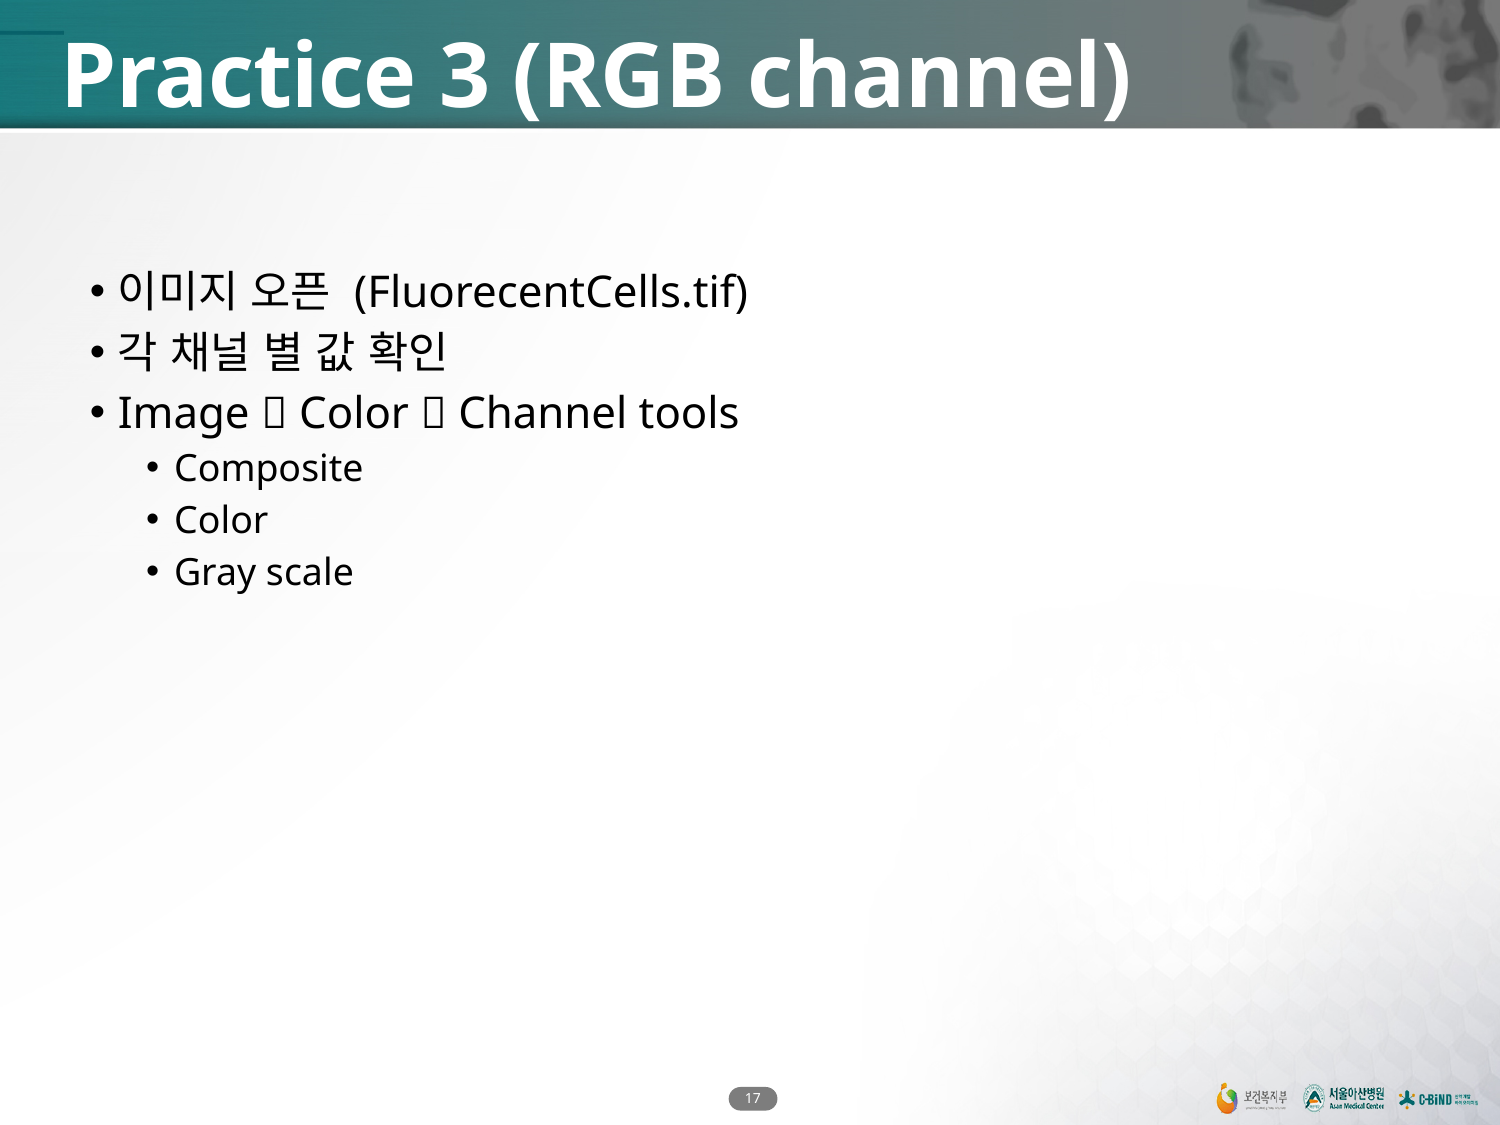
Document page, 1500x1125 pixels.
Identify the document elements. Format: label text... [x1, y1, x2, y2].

list 이미지 오픈 (FluorecentCells.tif) 각 채널 별 값 확인 Image  Color  Channel tools Composite Color Gray scale [75, 262, 1425, 1005]
title Practice 3 (RGB channel) [60, 17, 1420, 126]
picture [0, 0, 1500, 1125]
